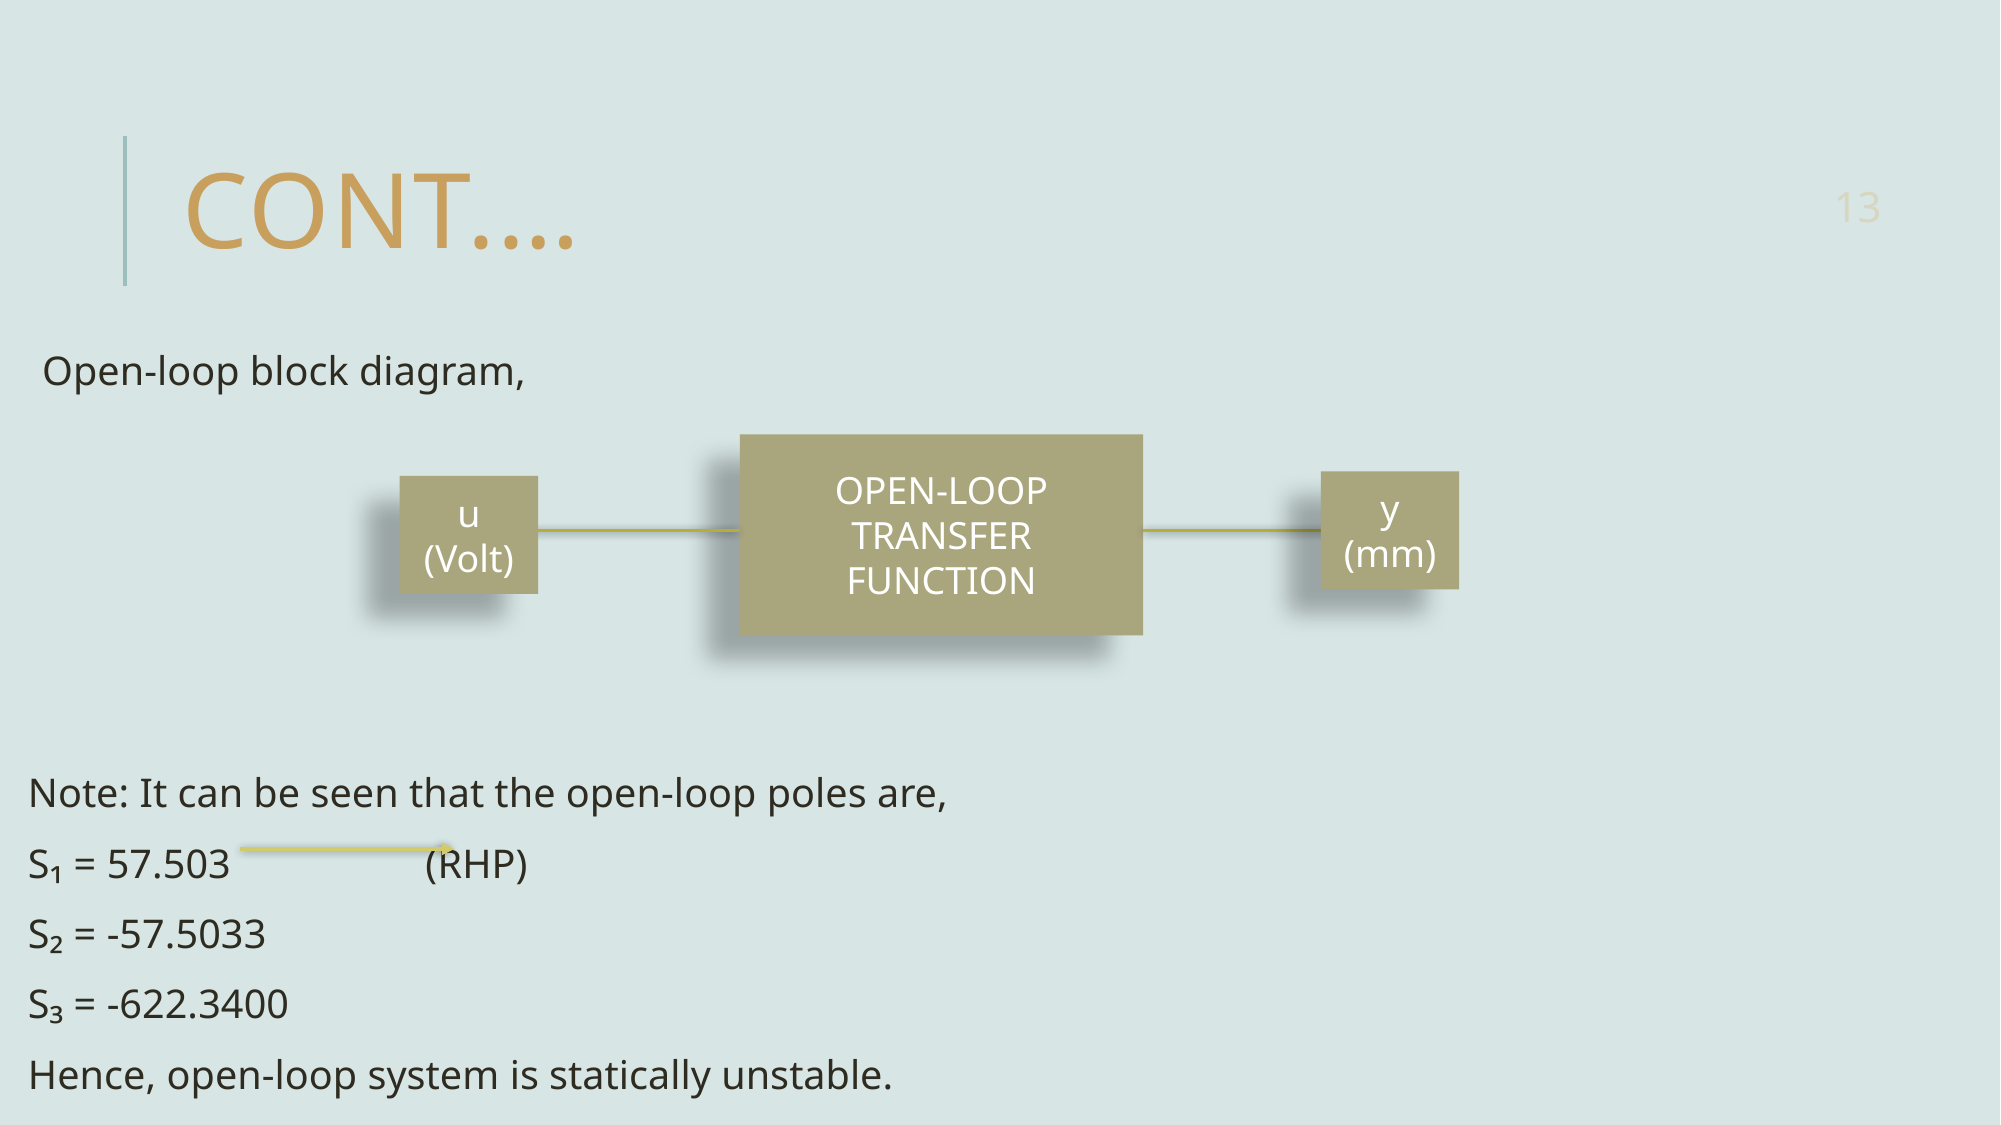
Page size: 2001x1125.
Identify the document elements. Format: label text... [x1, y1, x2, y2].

text_box u (Volt) [398, 475, 539, 595]
text_box y (mm) [1320, 470, 1460, 591]
list Open-loop block diagram, Note: It can be seen that the open-loop poles are, S₁ = 57.503 (RHP) S₂ = -57.5033 S₃ = -622.3400 Hence, open-loop system is statically unstable. [20, 343, 1982, 1110]
text_box 13 [1818, 173, 1905, 239]
text_box OPEN-LOOP TRANSFER FUNCTION [738, 433, 1144, 637]
title Cont.… [168, 96, 1763, 342]
